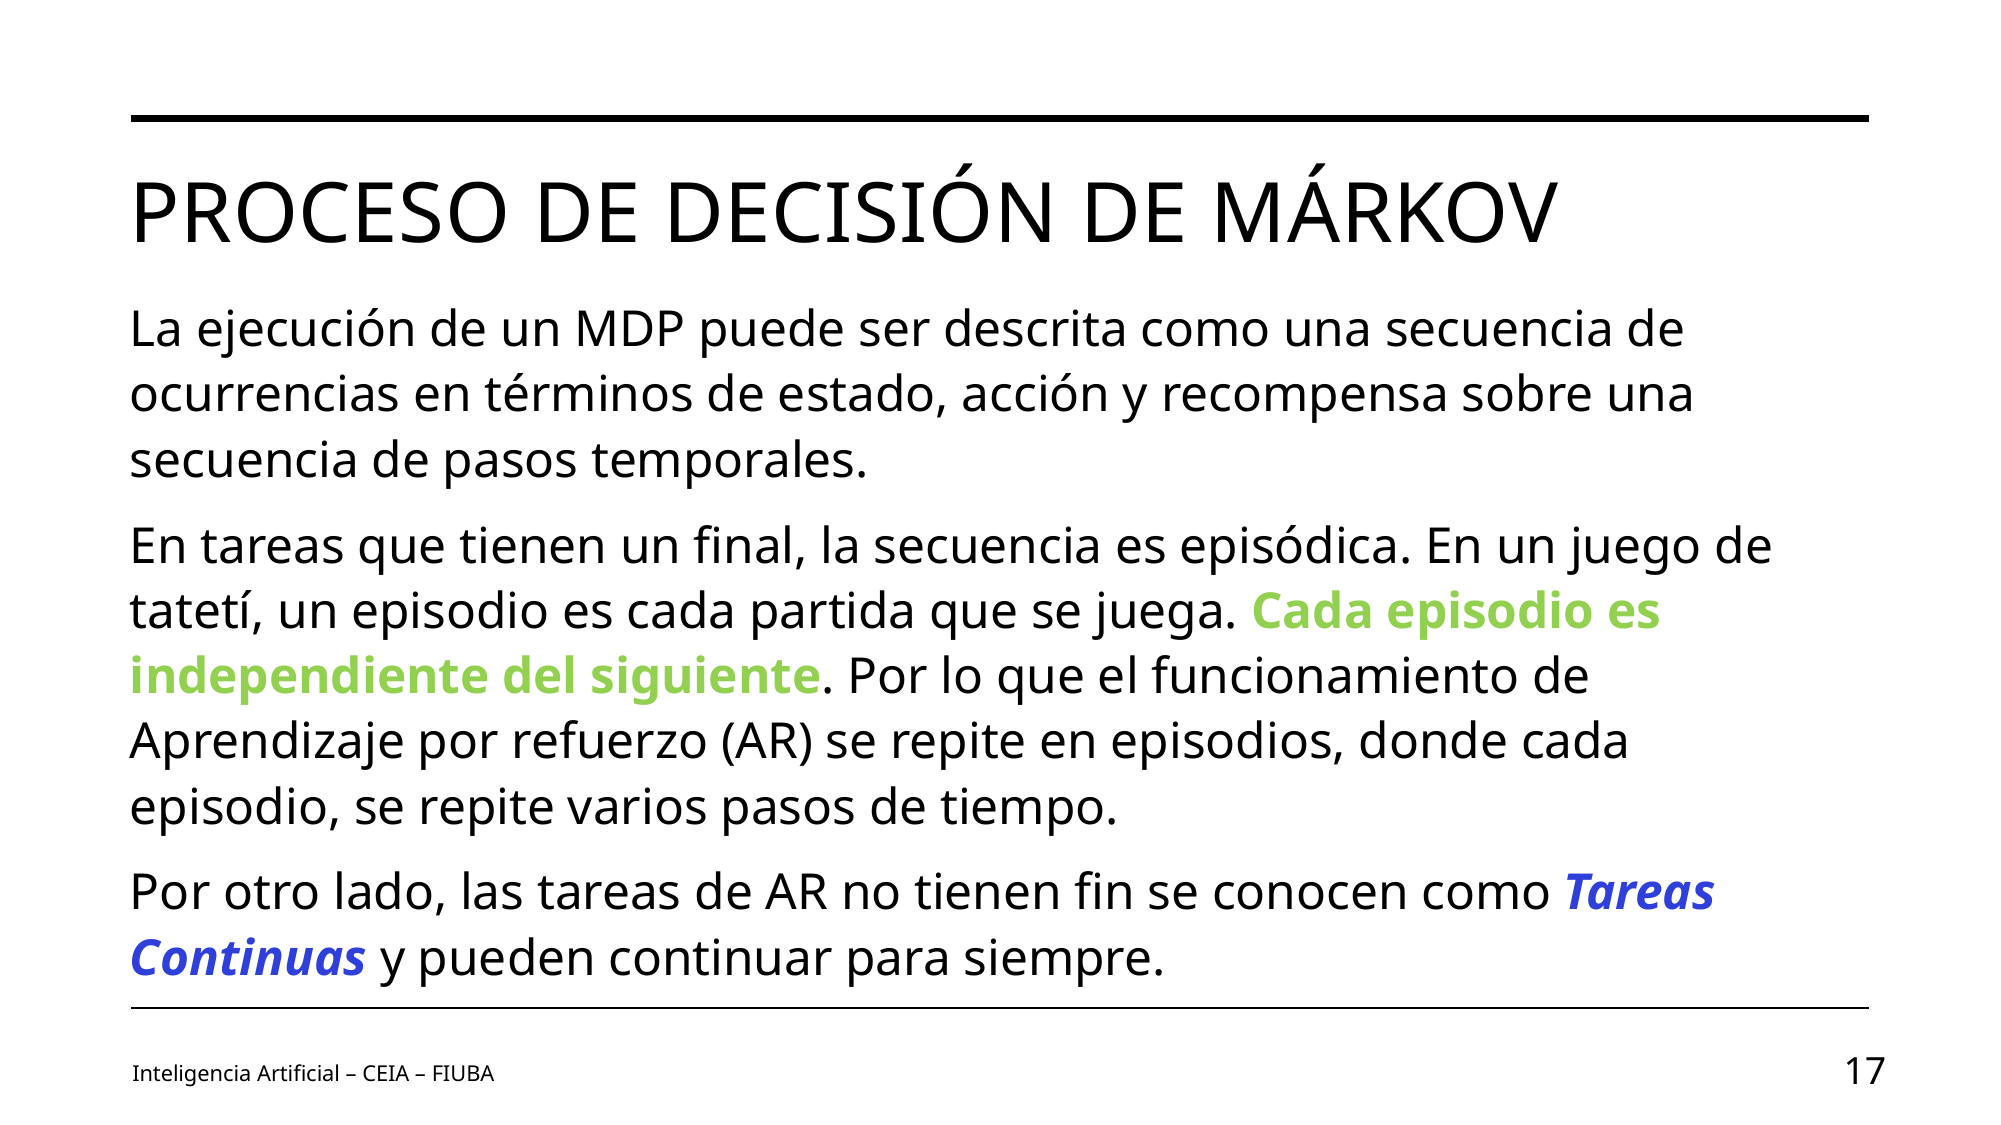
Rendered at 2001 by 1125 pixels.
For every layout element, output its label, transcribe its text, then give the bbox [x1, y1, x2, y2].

footer Inteligencia Artificial – CEIA – FIUBA [117, 1042, 862, 1103]
title Proceso de decisión de Márkov [114, 151, 1869, 283]
list La ejecución de un MDP puede ser descrita como una secuencia de ocurrencias en términos de estado, acción y recompensa sobre una secuencia de pasos temporales. En tareas que tienen un final, la secuencia es episódica. En un juego de tatetí, un episodio es cada partida que se juega. Cada episodio es independiente del siguiente. Por lo que el funcionamiento de Aprendizaje por refuerzo (AR) se repite en episodios, donde cada episodio, se repite varios pasos de tiempo. Por otro lado, las tareas de AR no tienen fin se conocen como Tareas Continuas y pueden continuar para siempre. [114, 283, 1869, 999]
slide_number 17 [1791, 1042, 1902, 1103]
